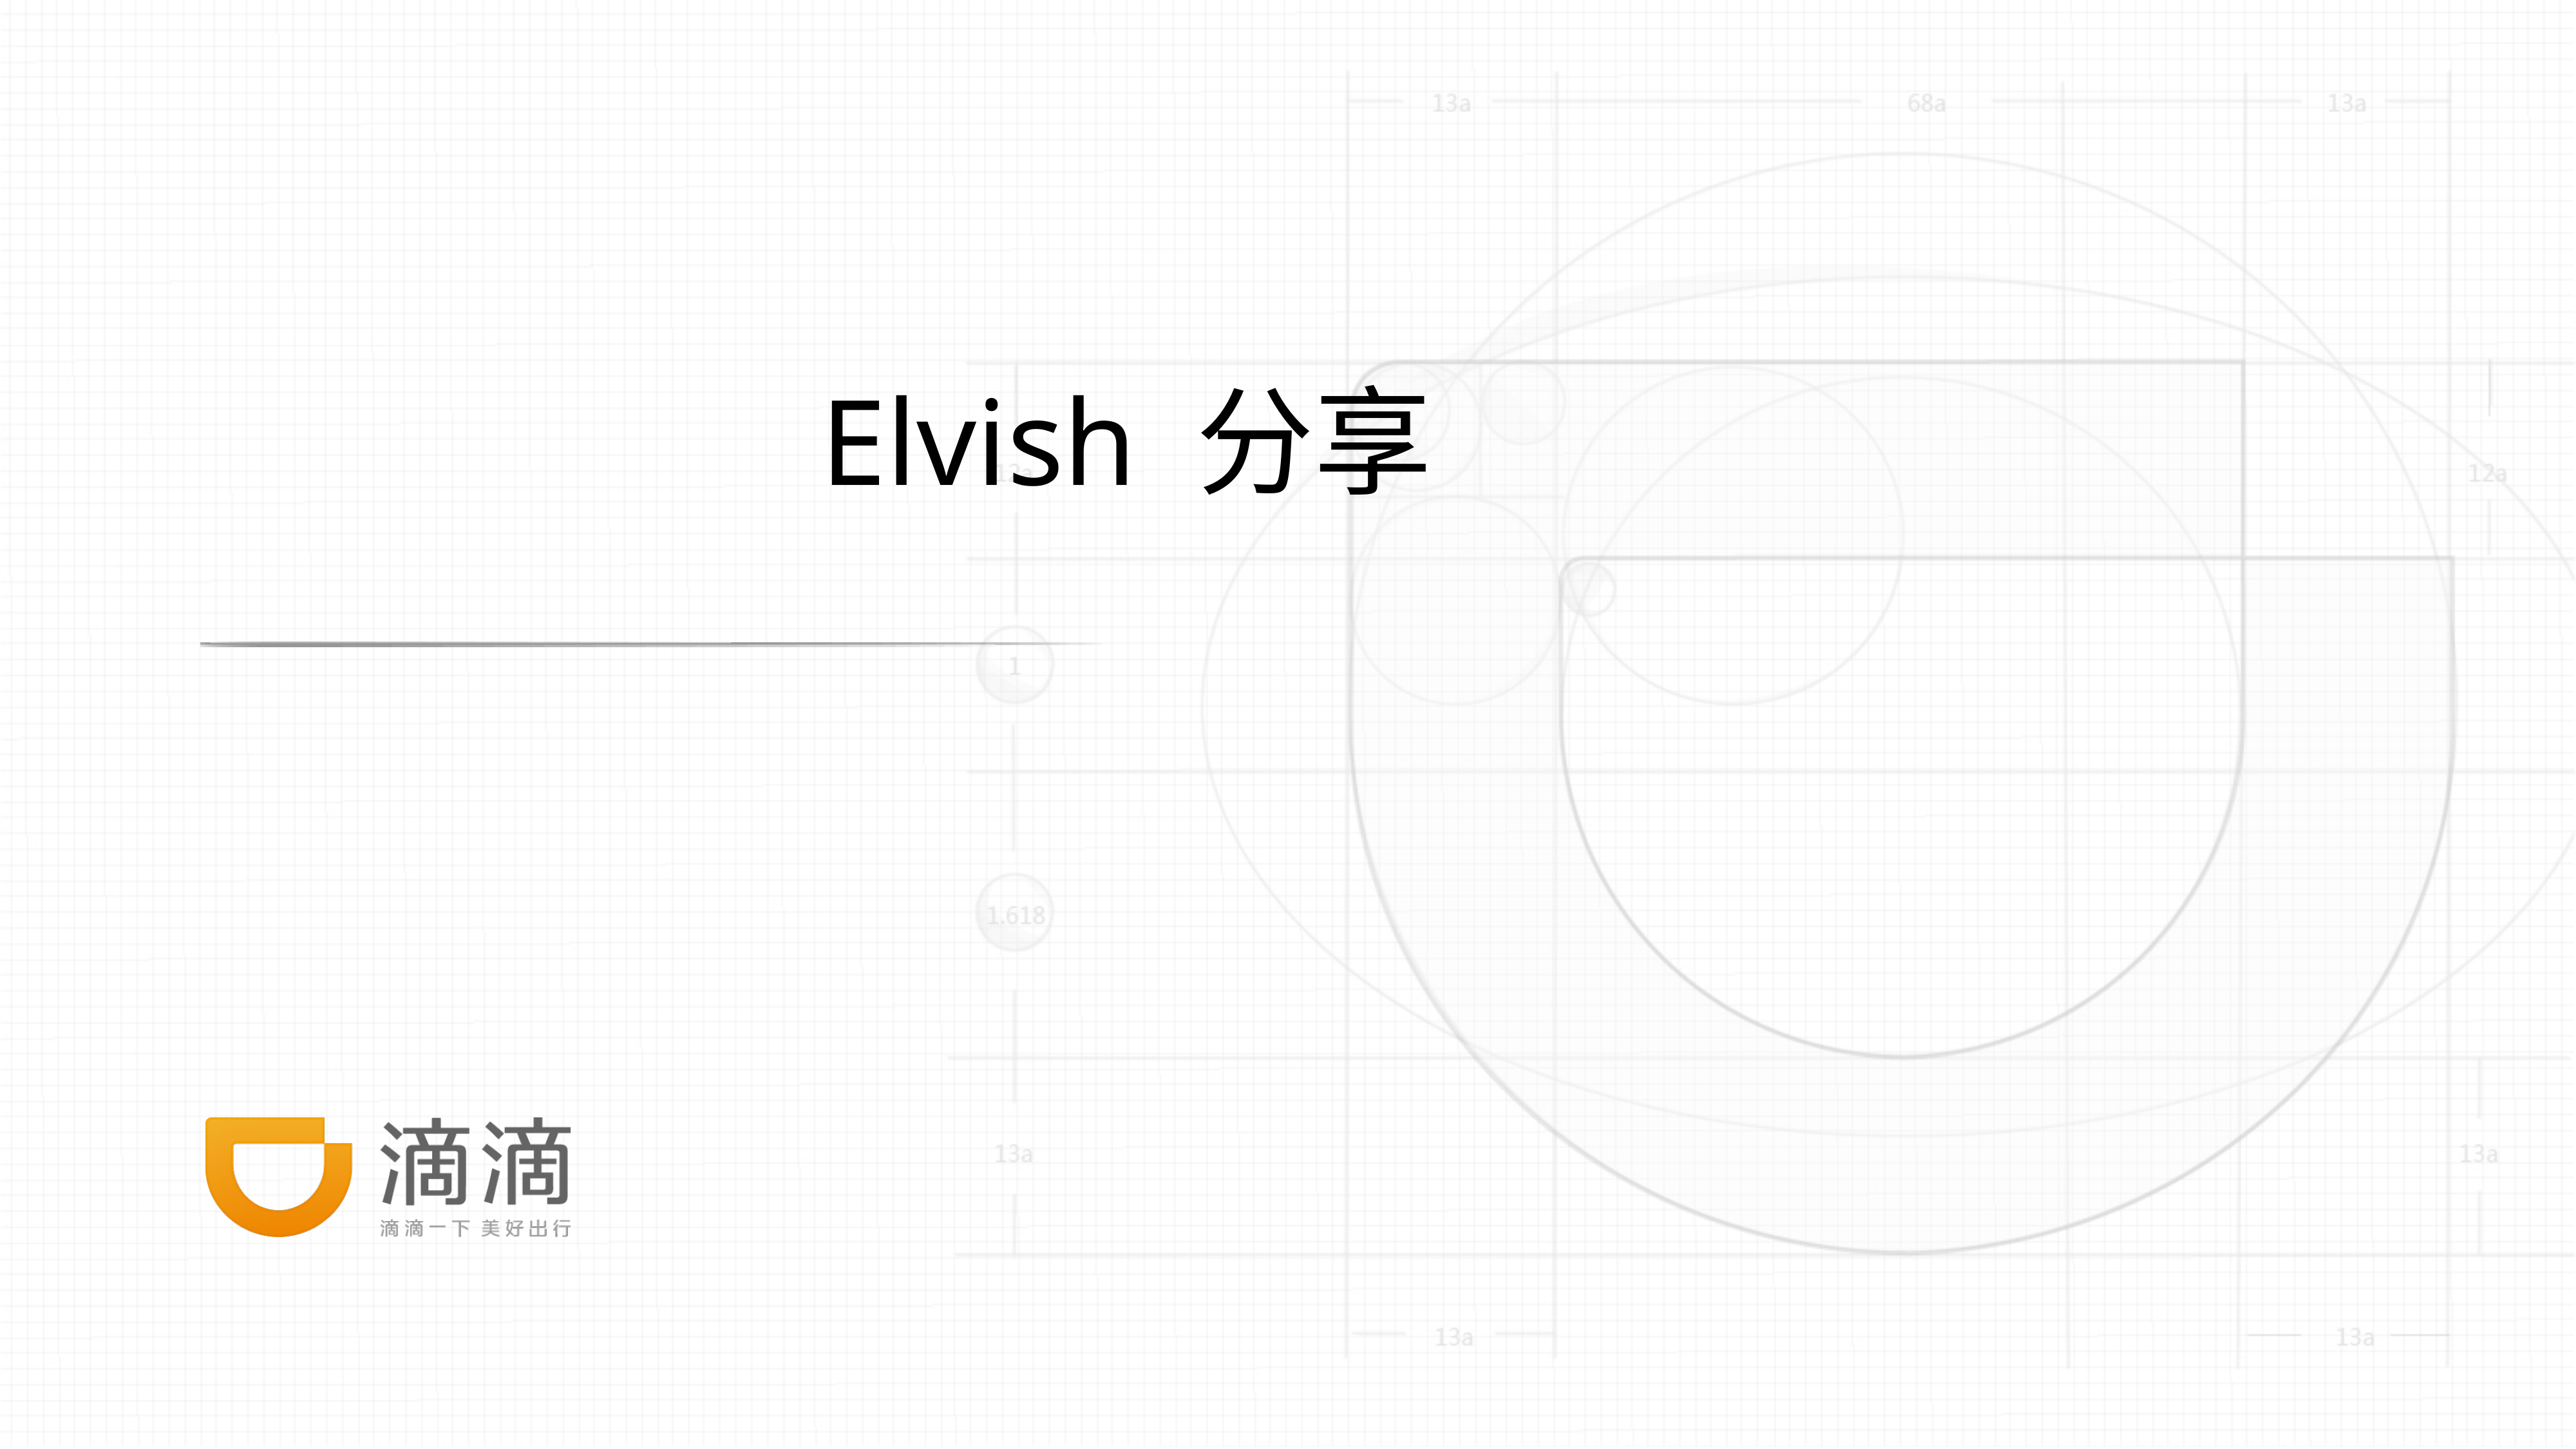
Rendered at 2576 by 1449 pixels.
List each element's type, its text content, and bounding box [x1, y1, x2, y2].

text_box Elvish 分享 [258, 363, 1994, 513]
picture [0, 0, 2576, 1449]
